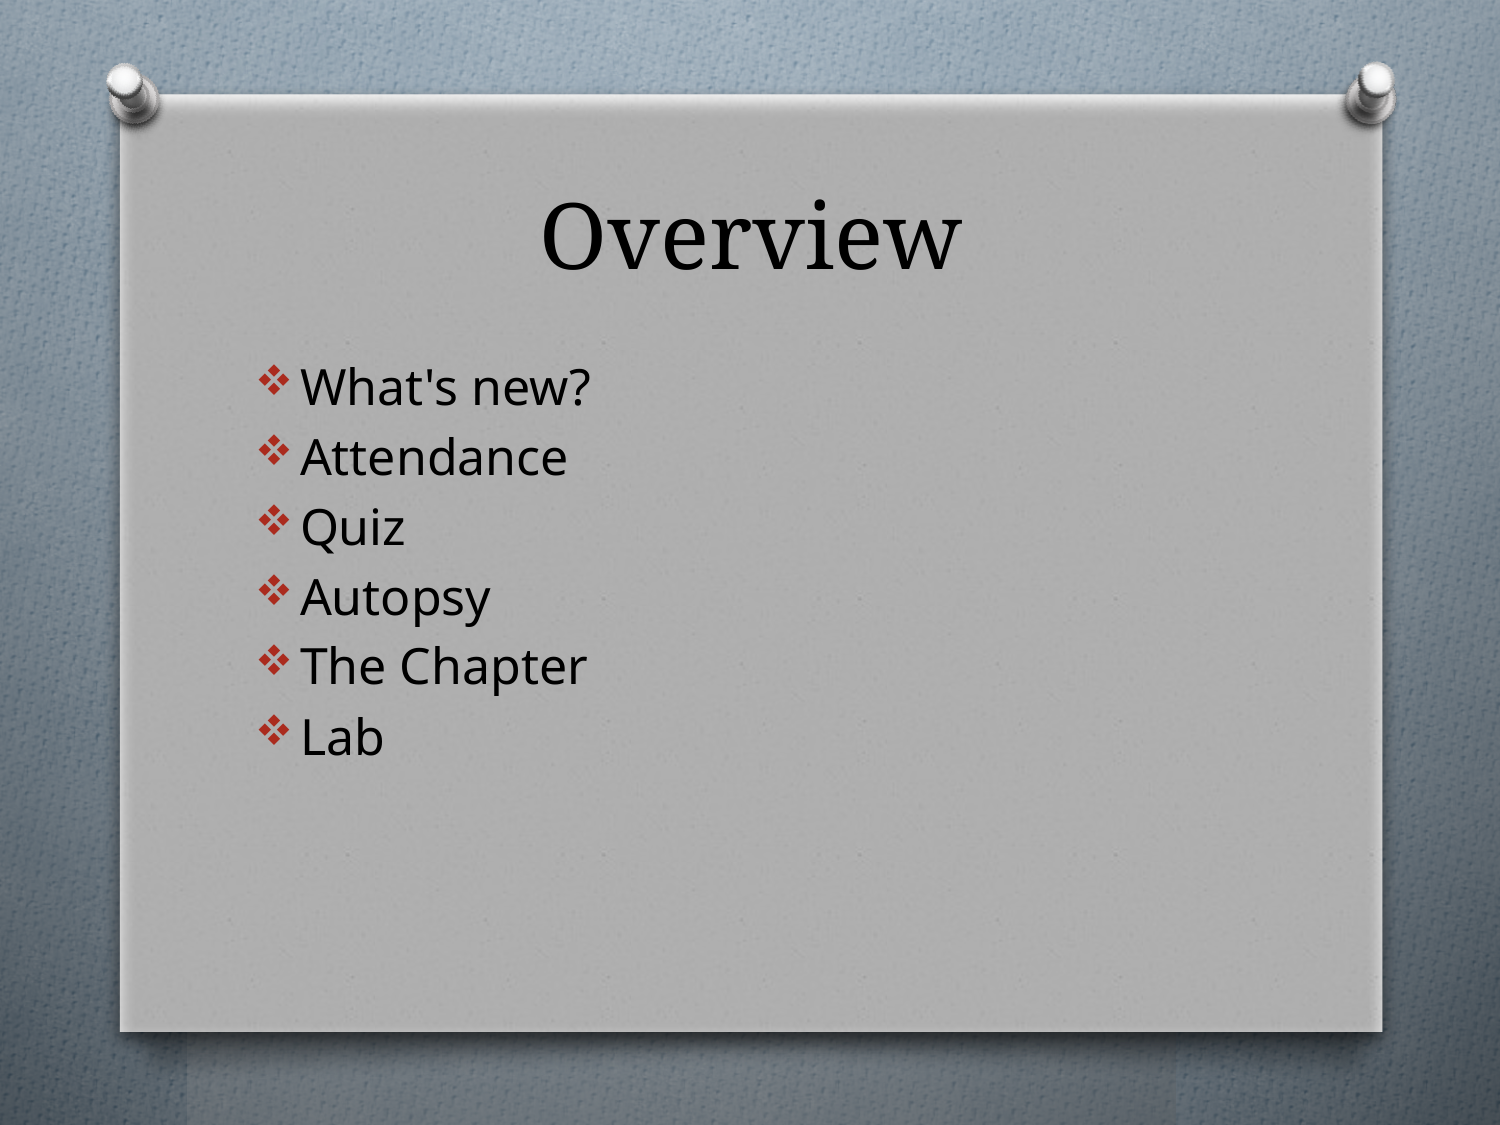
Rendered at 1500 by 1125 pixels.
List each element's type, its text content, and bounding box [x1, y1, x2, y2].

title Overview [179, 134, 1323, 332]
picture [75, 29, 198, 153]
list What's new? Attendance Quiz Autopsy The Chapter Lab [240, 347, 1257, 939]
picture [1317, 35, 1439, 156]
